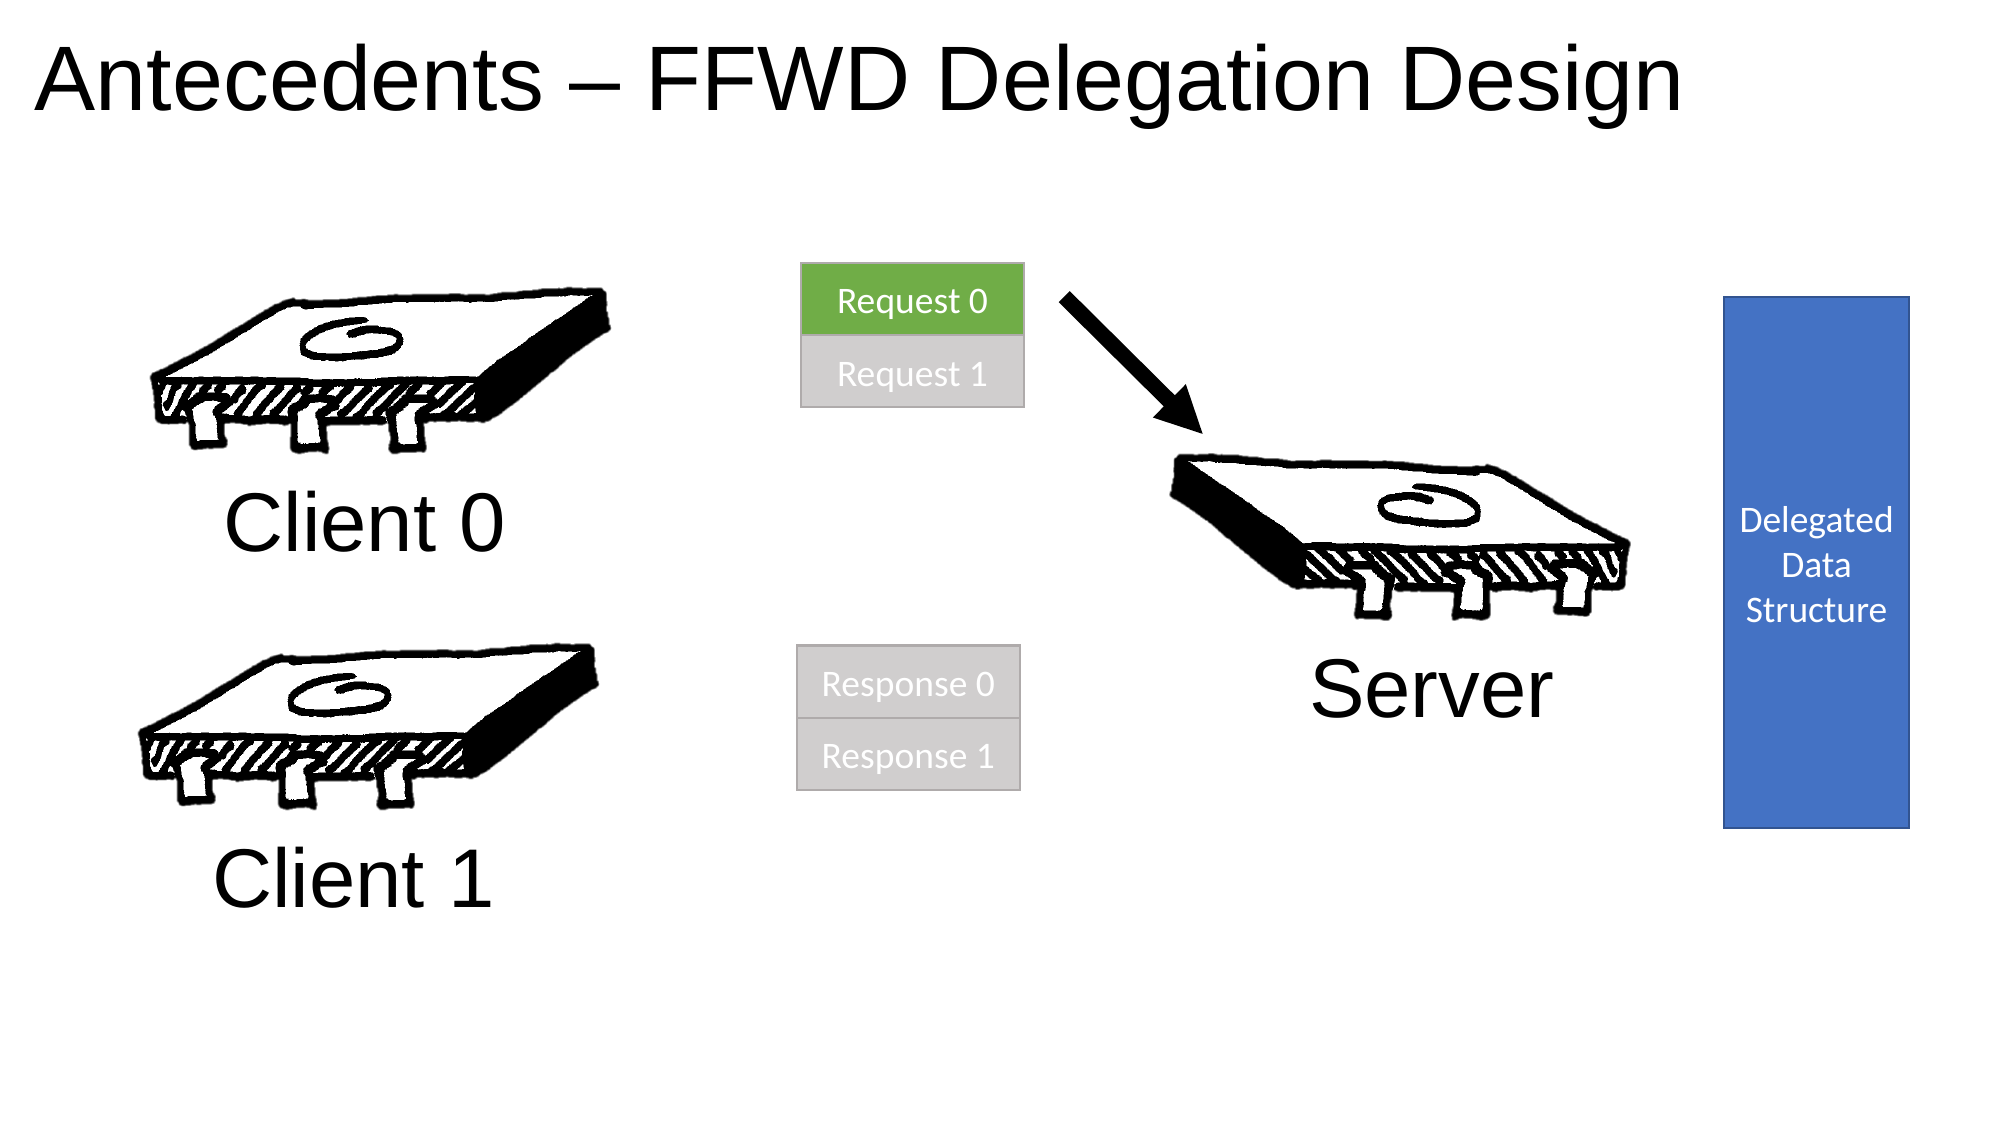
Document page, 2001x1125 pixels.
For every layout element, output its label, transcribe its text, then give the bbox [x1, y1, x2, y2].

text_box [1064, 276, 1725, 772]
text_box Request 1 [800, 334, 1025, 408]
text_box Request 0 [800, 262, 1025, 334]
text_box Delegated Data Structure [1723, 296, 1910, 829]
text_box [55, 109, 716, 605]
text_box Response 1 [796, 717, 1021, 791]
text_box Response 0 [796, 644, 1021, 717]
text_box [43, 465, 704, 961]
title Antecedents – FFWD Delegation Design [19, 23, 1745, 241]
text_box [1064, 296, 1203, 434]
